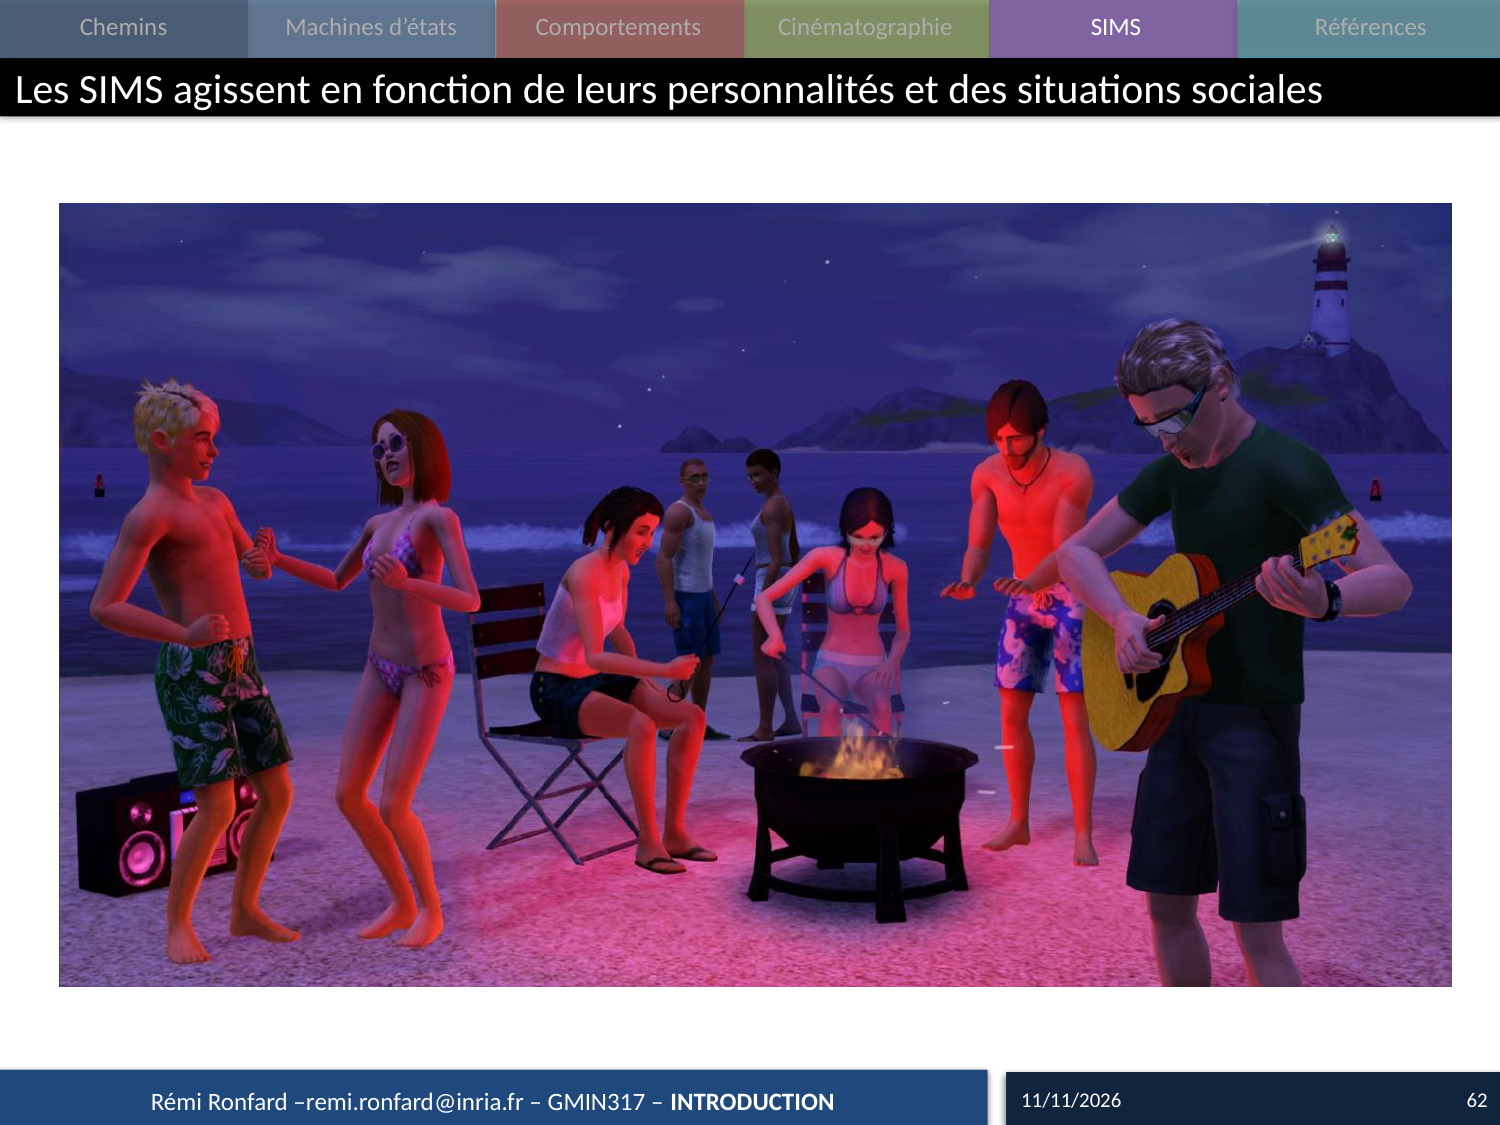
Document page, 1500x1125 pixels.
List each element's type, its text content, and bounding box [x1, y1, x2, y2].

slide_number 62 [1153, 1071, 1500, 1125]
footer Rémi Ronfard –remi.ronfard@inria.fr – GMIN317 – INTRODUCTION [0, 1072, 988, 1125]
picture [58, 203, 1452, 987]
title Les SIMS agissent en fonction de leurs personnalités et des situations sociales [0, 58, 1500, 117]
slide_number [1006, 1070, 1153, 1125]
